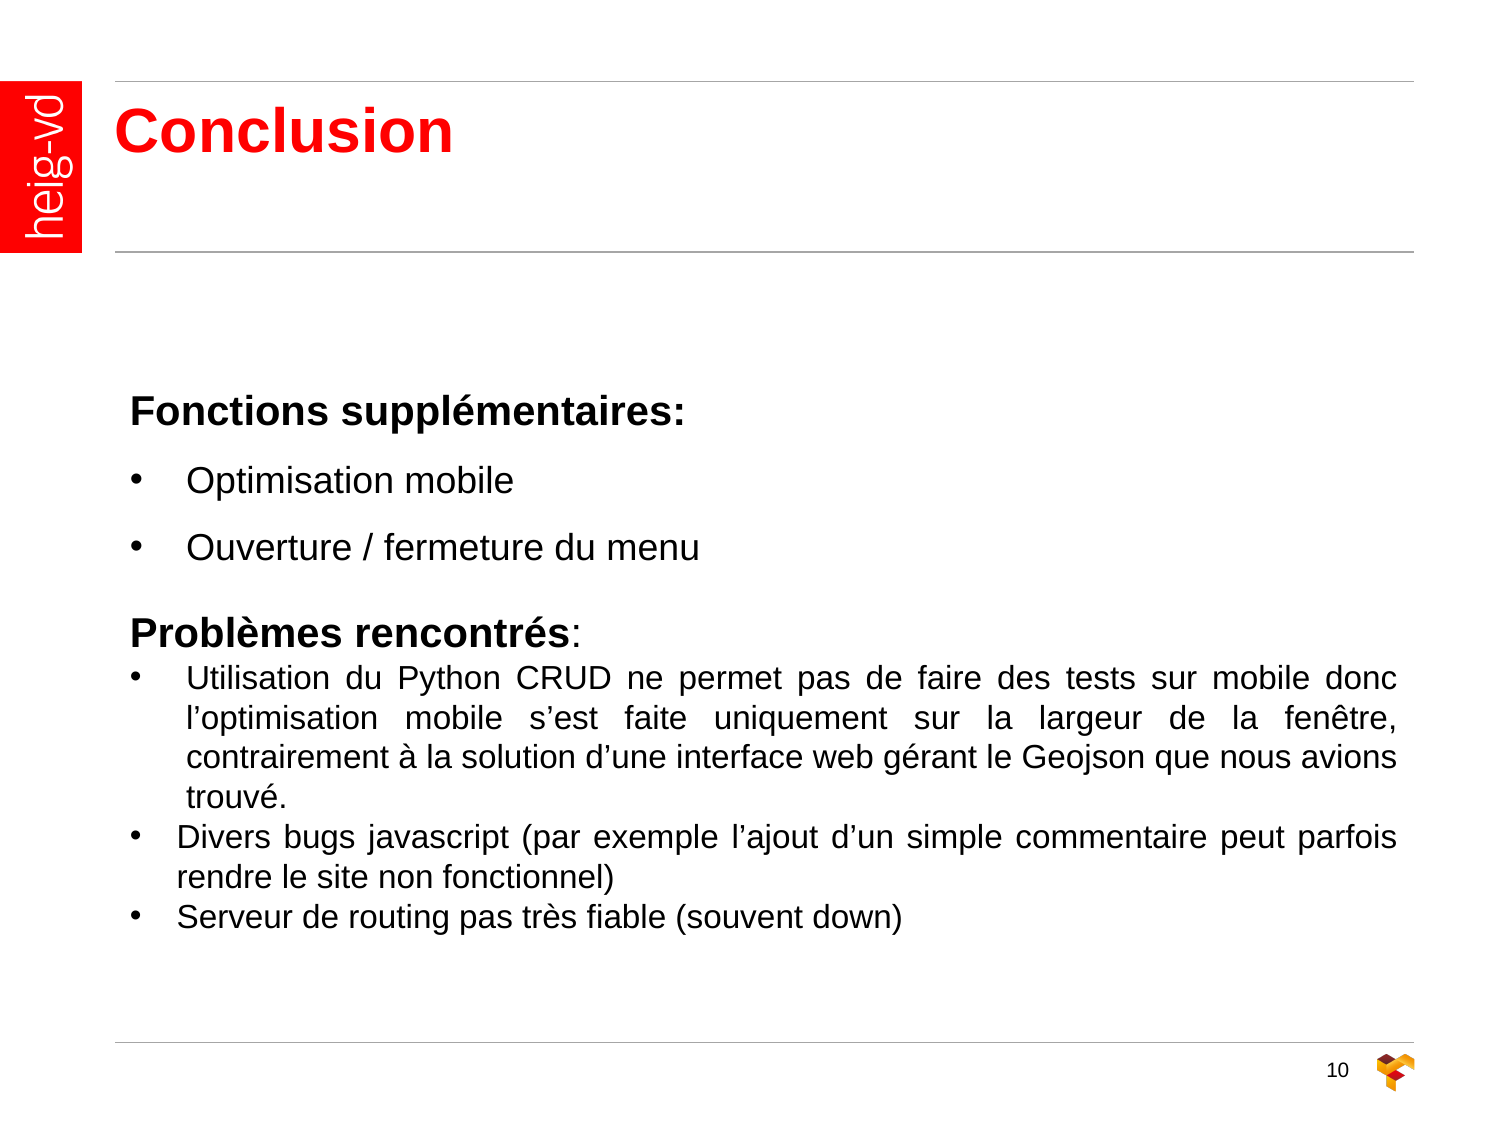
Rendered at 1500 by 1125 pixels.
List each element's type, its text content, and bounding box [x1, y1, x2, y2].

text_box Fonctions supplémentaires: Optimisation mobile Ouverture / fermeture du menu Problèmes rencontrés: Utilisation du Python CRUD ne permet pas de faire des tests sur mobile donc l’optimisation mobile s’est faite uniquement sur la largeur de la fenêtre, contrairement à la solution d’une interface web gérant le Geojson que nous avions trouvé. Divers bugs javascript (par exemple l’ajout d’un simple commentaire peut parfois rendre le site non fonctionnel) Serveur de routing pas très fiable (souvent down) [115, 252, 1415, 1043]
picture [0, 81, 82, 253]
slide_number 10 [1014, 1042, 1365, 1096]
picture [1374, 1051, 1417, 1094]
list Conclusion [114, 83, 1415, 173]
